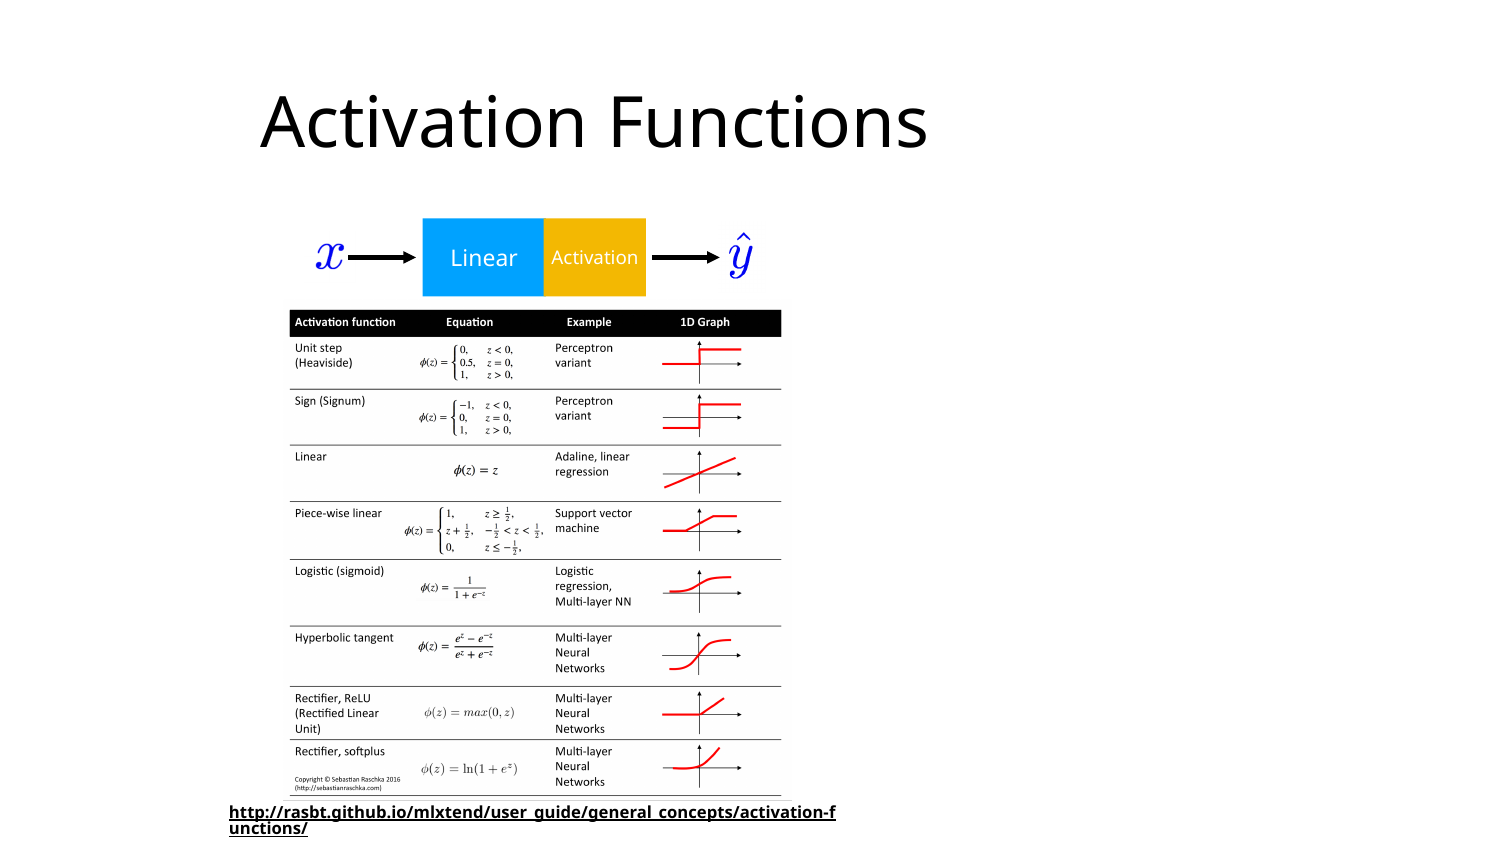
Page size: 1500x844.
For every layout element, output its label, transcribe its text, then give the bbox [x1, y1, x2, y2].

title Activation Functions [0, 40, 1275, 199]
text_box Linear [422, 218, 543, 297]
picture [717, 221, 767, 293]
picture [303, 231, 356, 284]
text_box Activation [543, 218, 646, 297]
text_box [224, 299, 849, 838]
